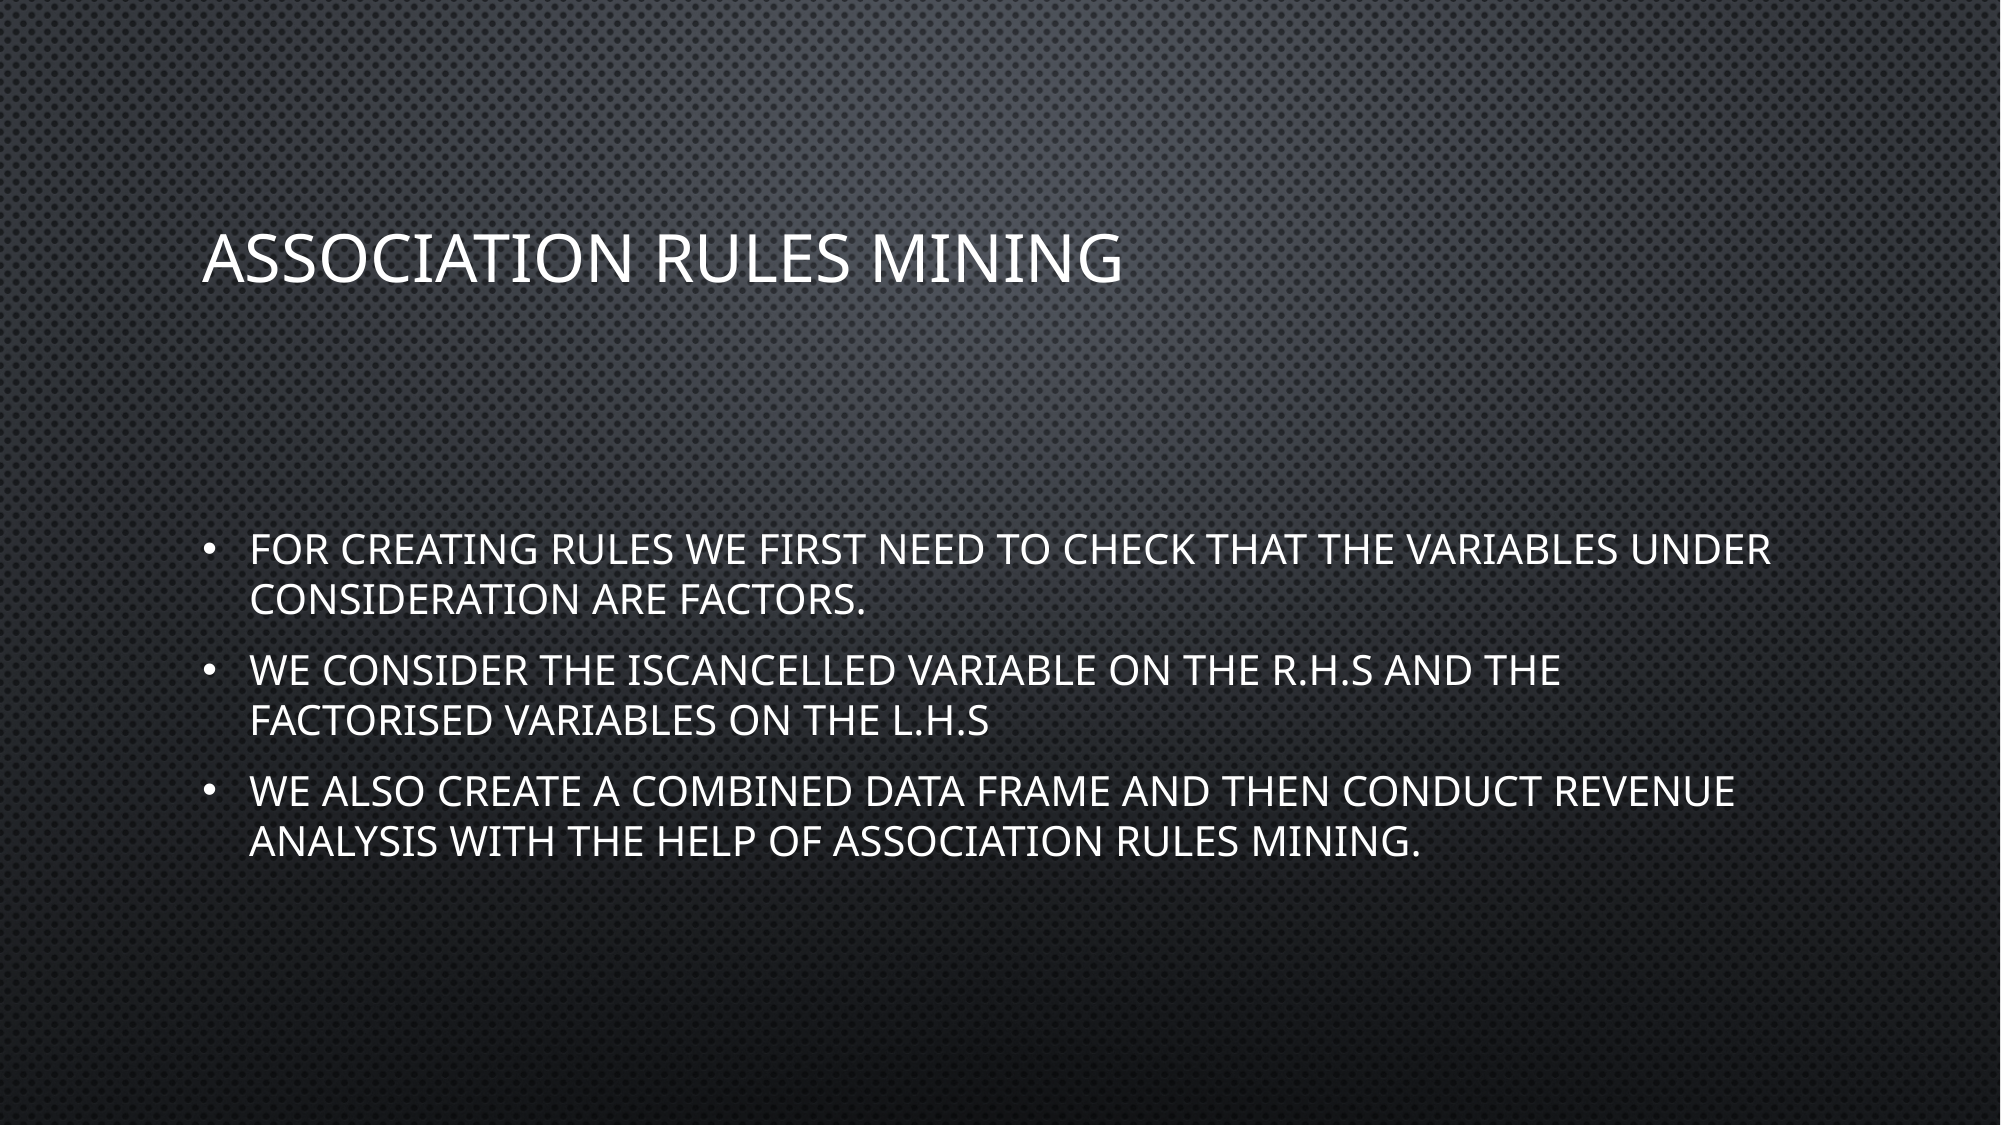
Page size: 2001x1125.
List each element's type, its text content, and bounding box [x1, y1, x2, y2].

title Association Rules Mining [187, 99, 1813, 413]
list For creating rules we first need to check that the variables under consideration are factors. We consider the IsCancelled variable on the r.h.s and the factorised variables on the l.h.s We also create a combined data frame and then conduct revenue analysis with the help of association rules mining. [187, 437, 1813, 950]
